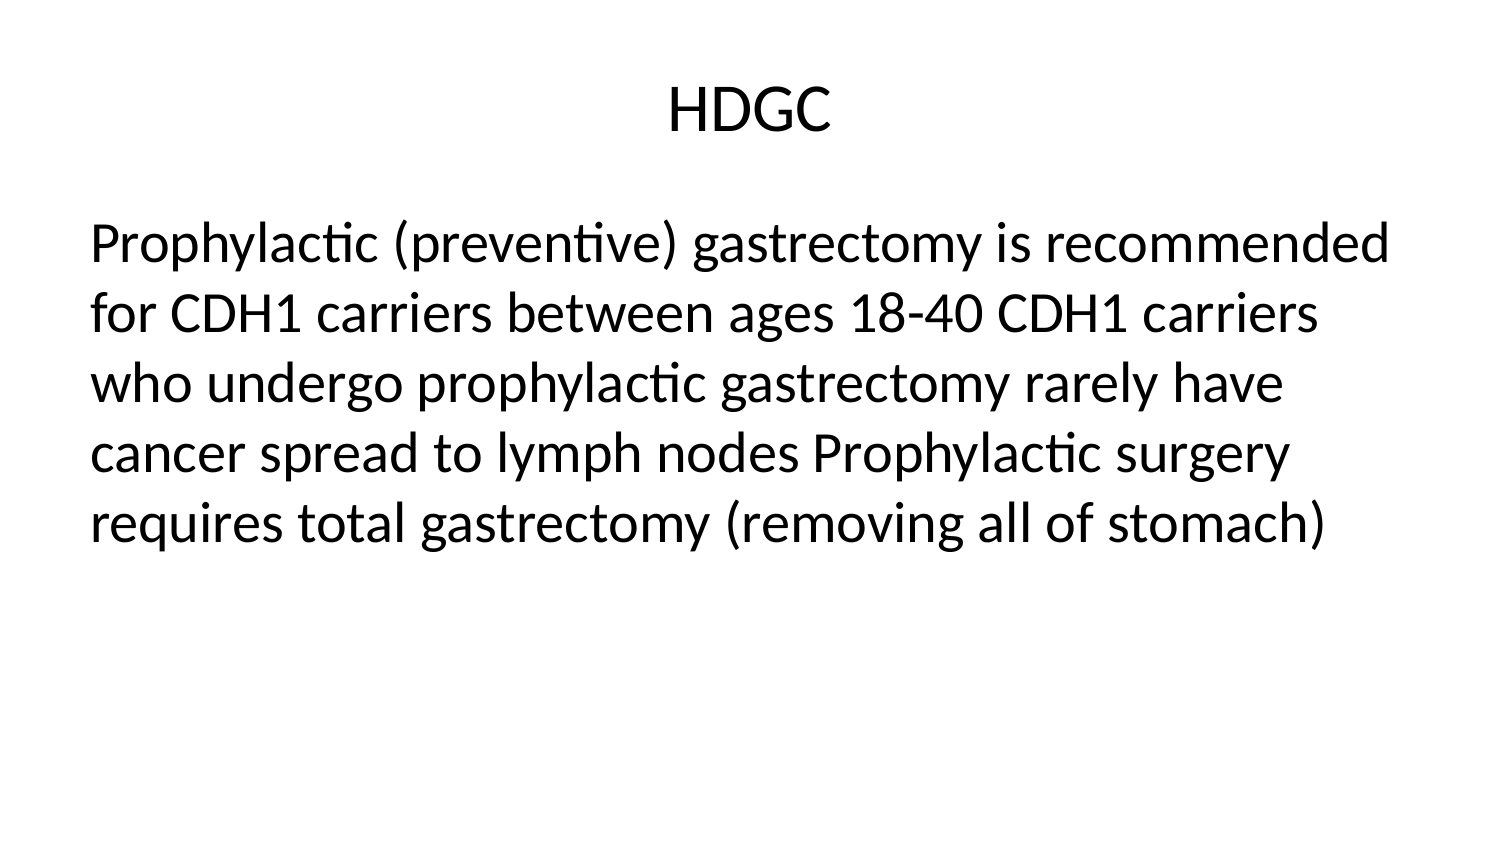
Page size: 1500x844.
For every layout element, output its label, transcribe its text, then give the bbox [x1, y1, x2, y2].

list Prophylactic (preventive) gastrectomy is recommended for CDH1 carriers between ages 18-40 CDH1 carriers who undergo prophylactic gastrectomy rarely have cancer spread to lymph nodes Prophylactic surgery requires total gastrectomy (removing all of stomach) [75, 196, 1425, 754]
title HDGC [75, 33, 1425, 175]
